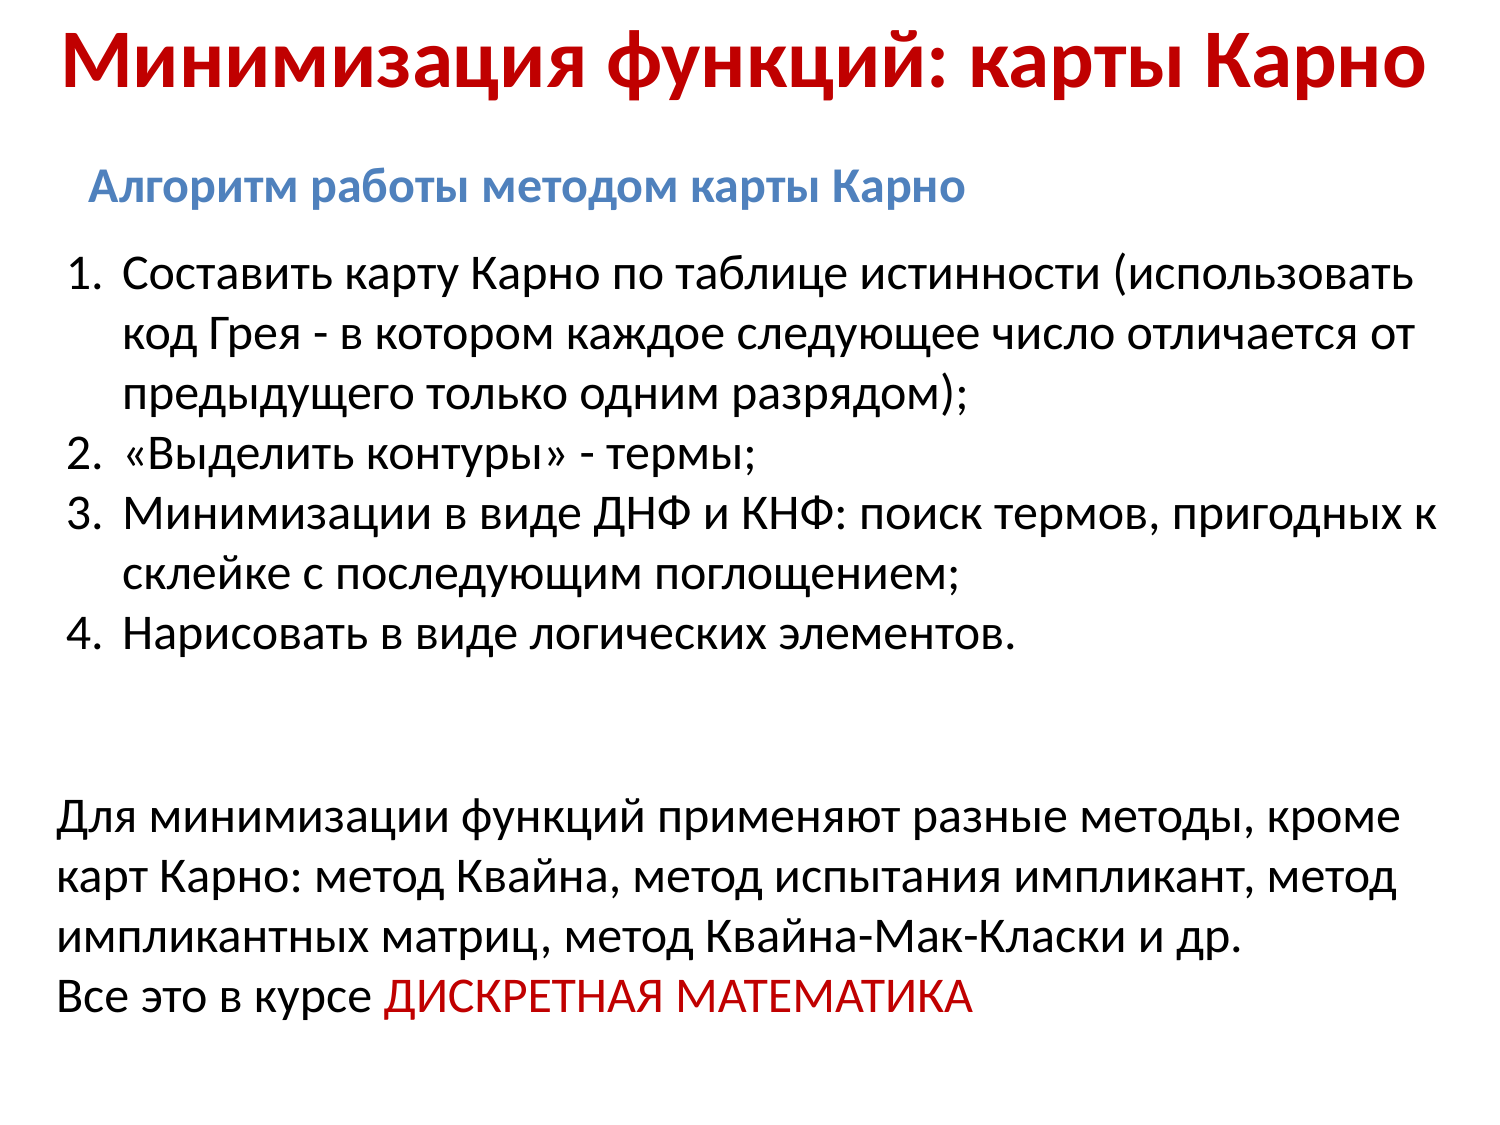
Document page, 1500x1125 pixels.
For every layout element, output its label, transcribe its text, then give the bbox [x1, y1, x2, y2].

title Минимизация функций: карты Карно [17, 5, 1471, 102]
text_box Составить карту Карно по таблице истинности (использовать код Грея - в котором каждое следующее число отличается от предыдущего только одним разрядом); «Выделить контуры» - термы; Минимизации в виде ДНФ и КНФ: поиск термов, пригодных к склейке с последующим поглощением; Нарисовать в виде логических элементов. [51, 231, 1481, 667]
text_box Для минимизации функций применяют разные методы, кроме карт Карно: метод Квайна, метод испытания импликант, метод импликантных матриц, метод Квайна-Мак-Класки и др. Все это в курсе ДИСКРЕТНАЯ МАТЕМАТИКА [41, 775, 1436, 1030]
text_box Алгоритм работы методом карты Карно [74, 145, 982, 221]
